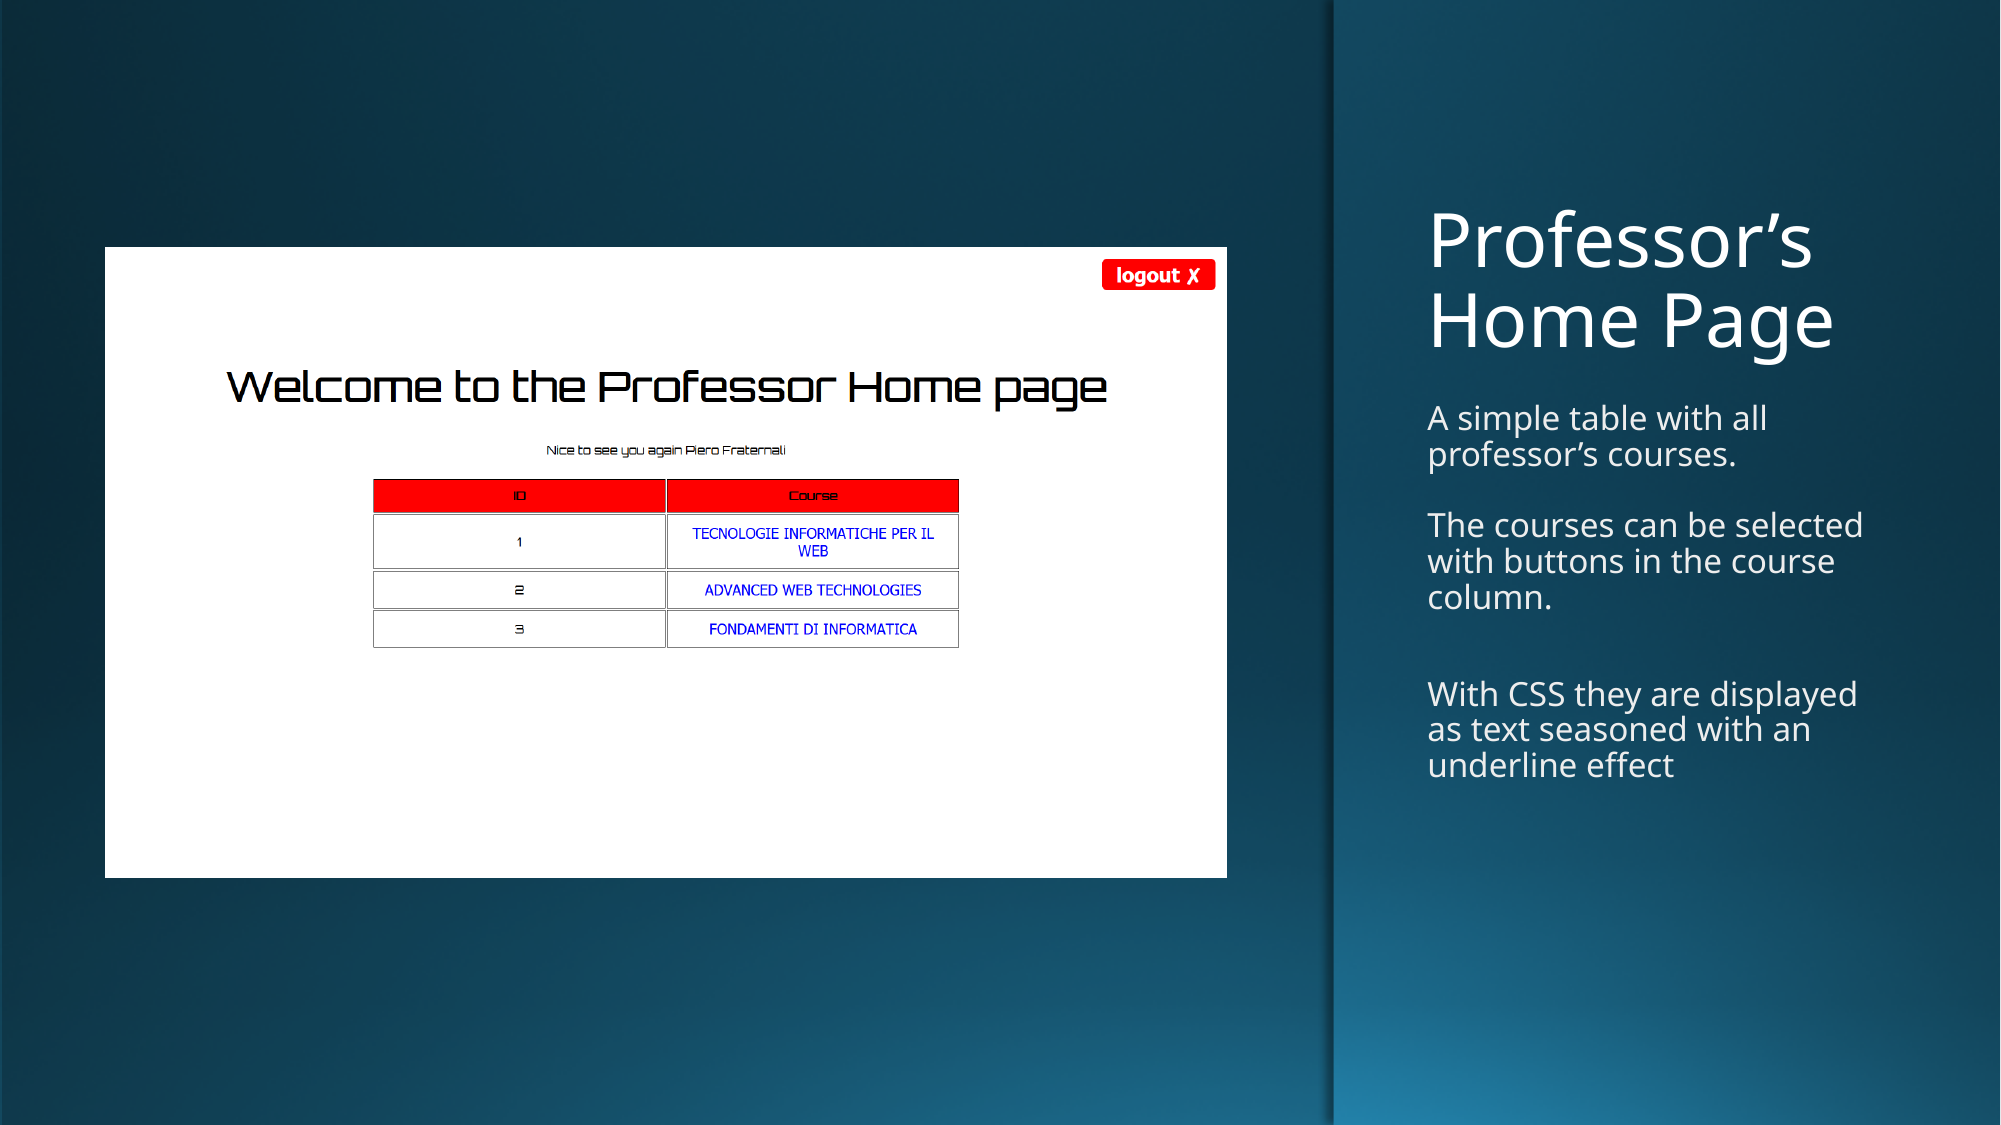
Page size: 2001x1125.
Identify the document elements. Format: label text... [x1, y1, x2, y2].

text_box [1, 0, 1321, 1125]
list A simple table with all professor’s courses. The courses can be selected with buttons in the course column. With CSS they are displayed as text seasoned with an underline effect [1412, 394, 1896, 1014]
picture [105, 247, 1227, 878]
title Professor’s Home Page [1412, 105, 1896, 372]
text_box [1333, 0, 2000, 1125]
